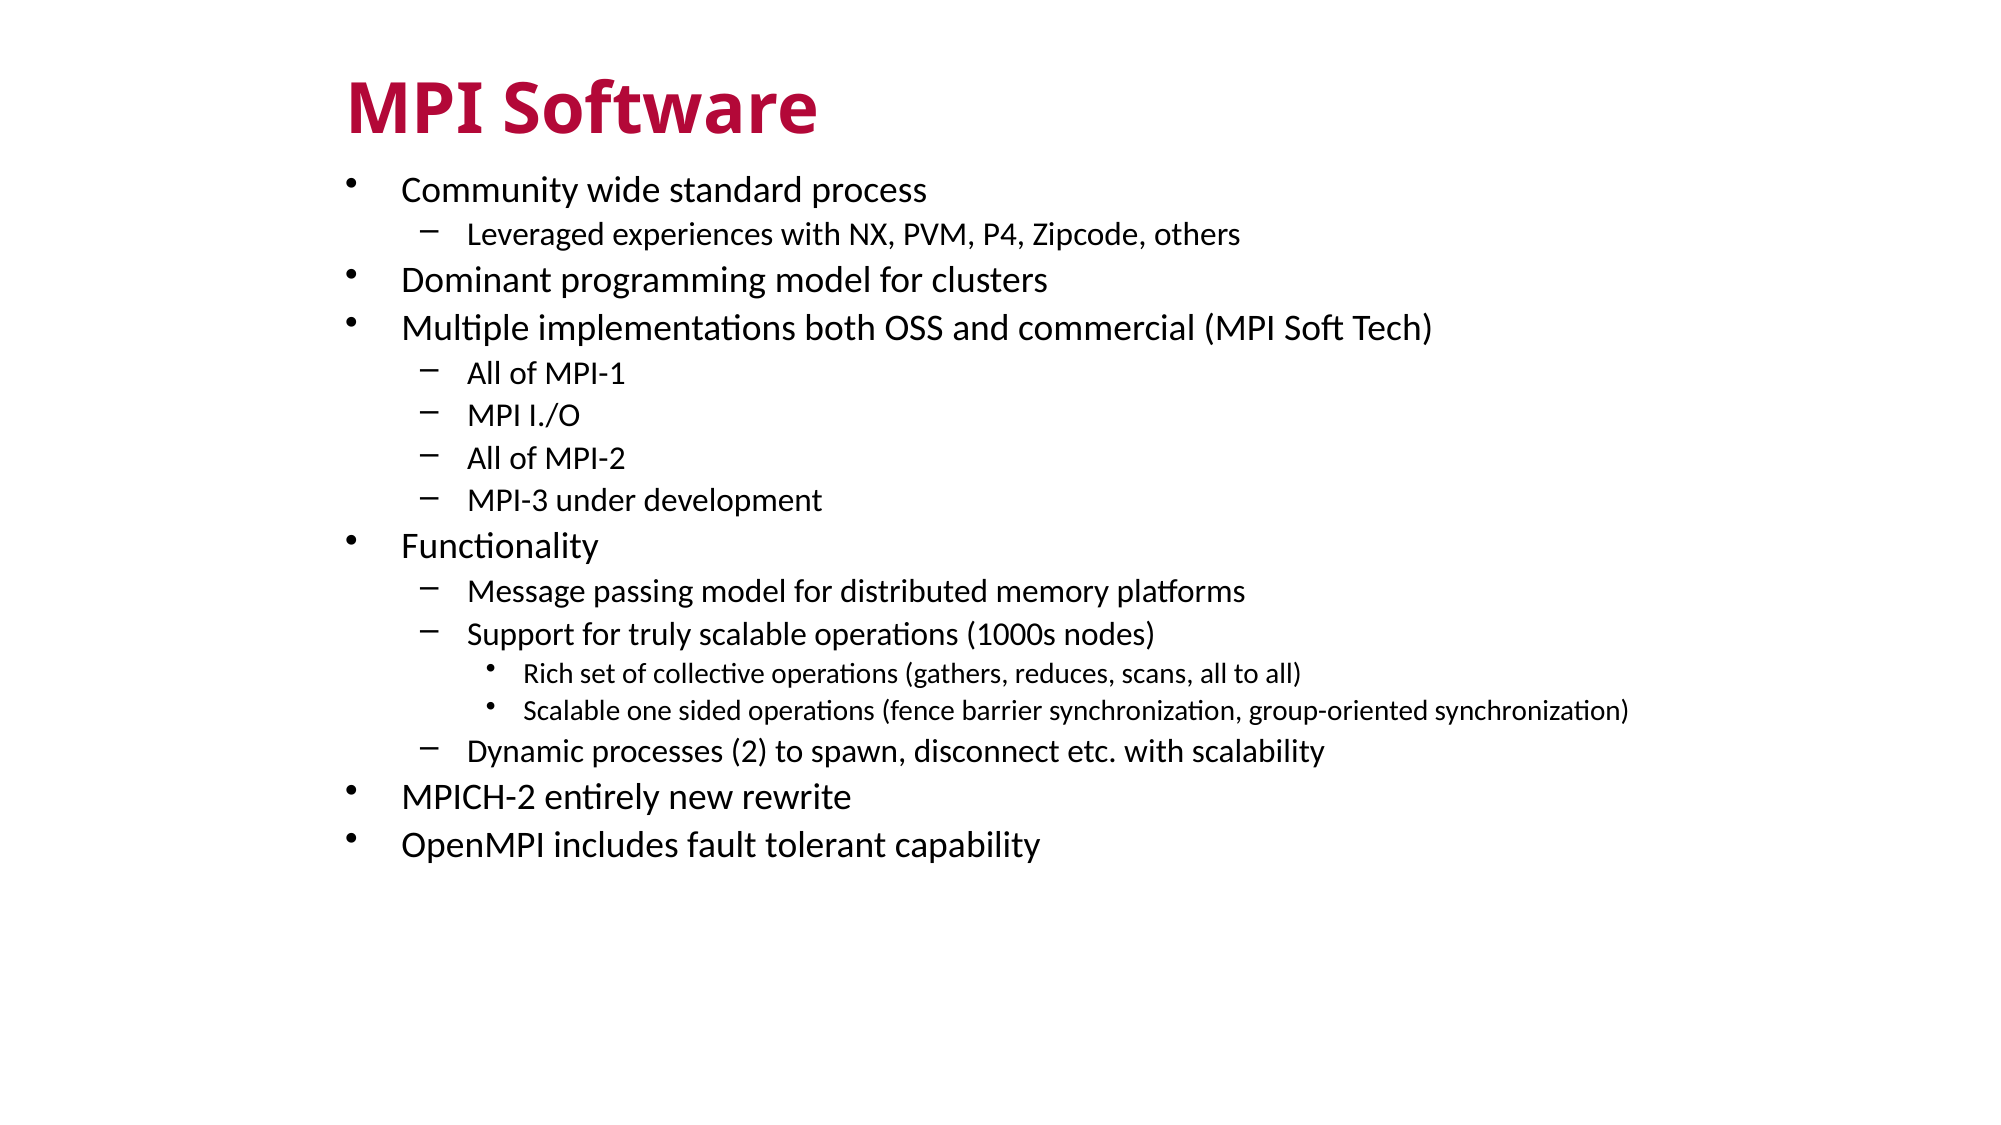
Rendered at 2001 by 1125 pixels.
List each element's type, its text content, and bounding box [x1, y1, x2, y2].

text_box Community wide standard process Leveraged experiences with NX, PVM, P4, Zipcode, others Dominant programming model for clusters Multiple implementations both OSS and commercial (MPI Soft Tech) All of MPI-1 MPI I./O All of MPI-2 MPI-3 under development Functionality Message passing model for distributed memory platforms Support for truly scalable operations (1000s nodes) Rich set of collective operations (gathers, reduces, scans, all to all) Scalable one sided operations (fence barrier synchronization, group-oriented synchronization) Dynamic processes (2) to spawn, disconnect etc. with scalability MPICH-2 entirely new rewrite OpenMPI includes fault tolerant capability [330, 162, 1718, 1024]
text_box MPI Software [330, 55, 1675, 148]
